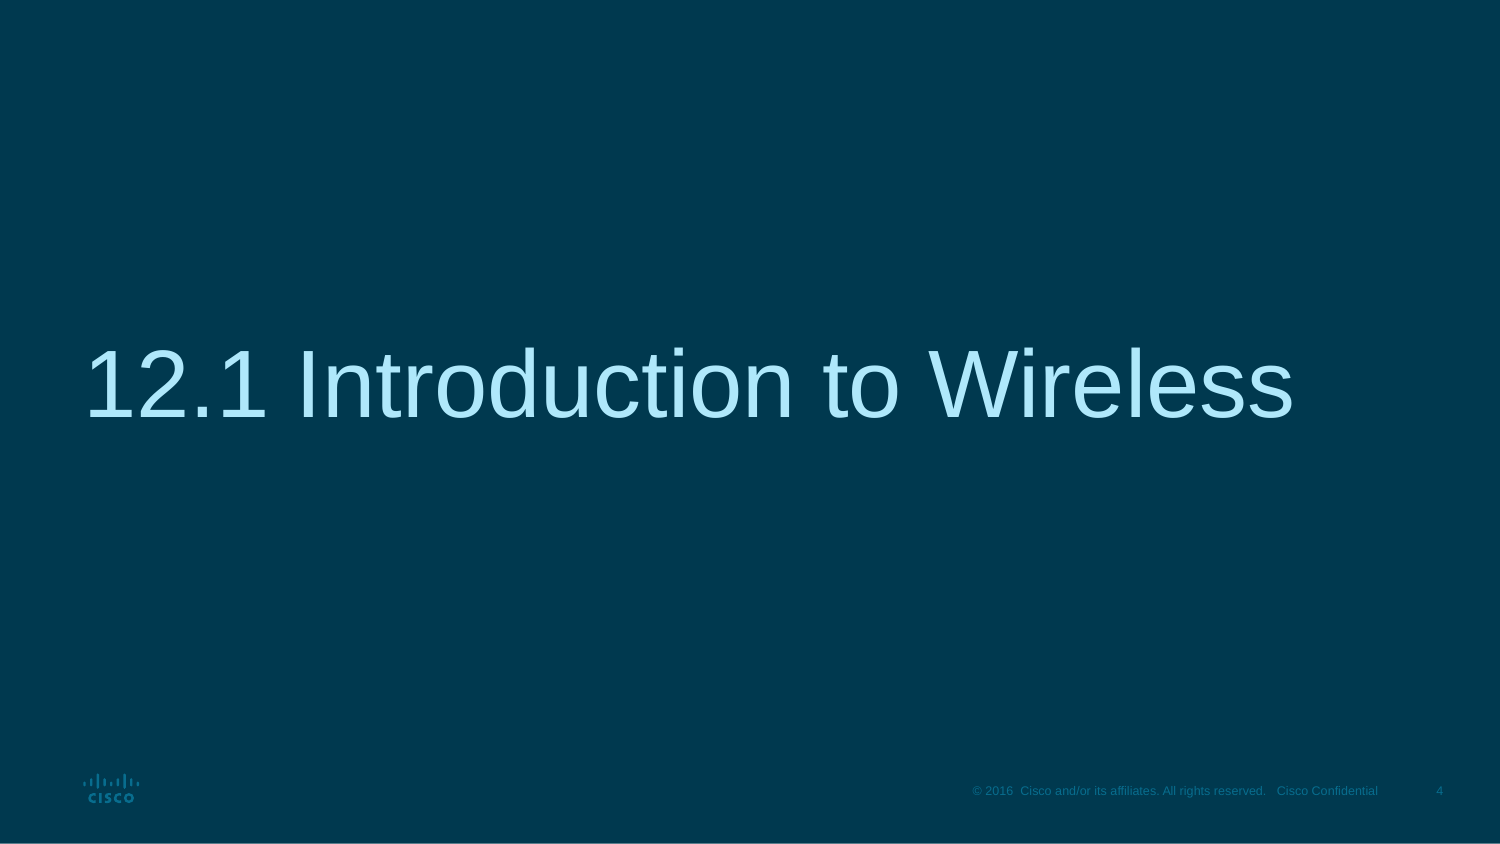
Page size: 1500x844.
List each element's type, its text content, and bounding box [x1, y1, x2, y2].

title 12.1 Introduction to Wireless [68, 204, 1315, 446]
